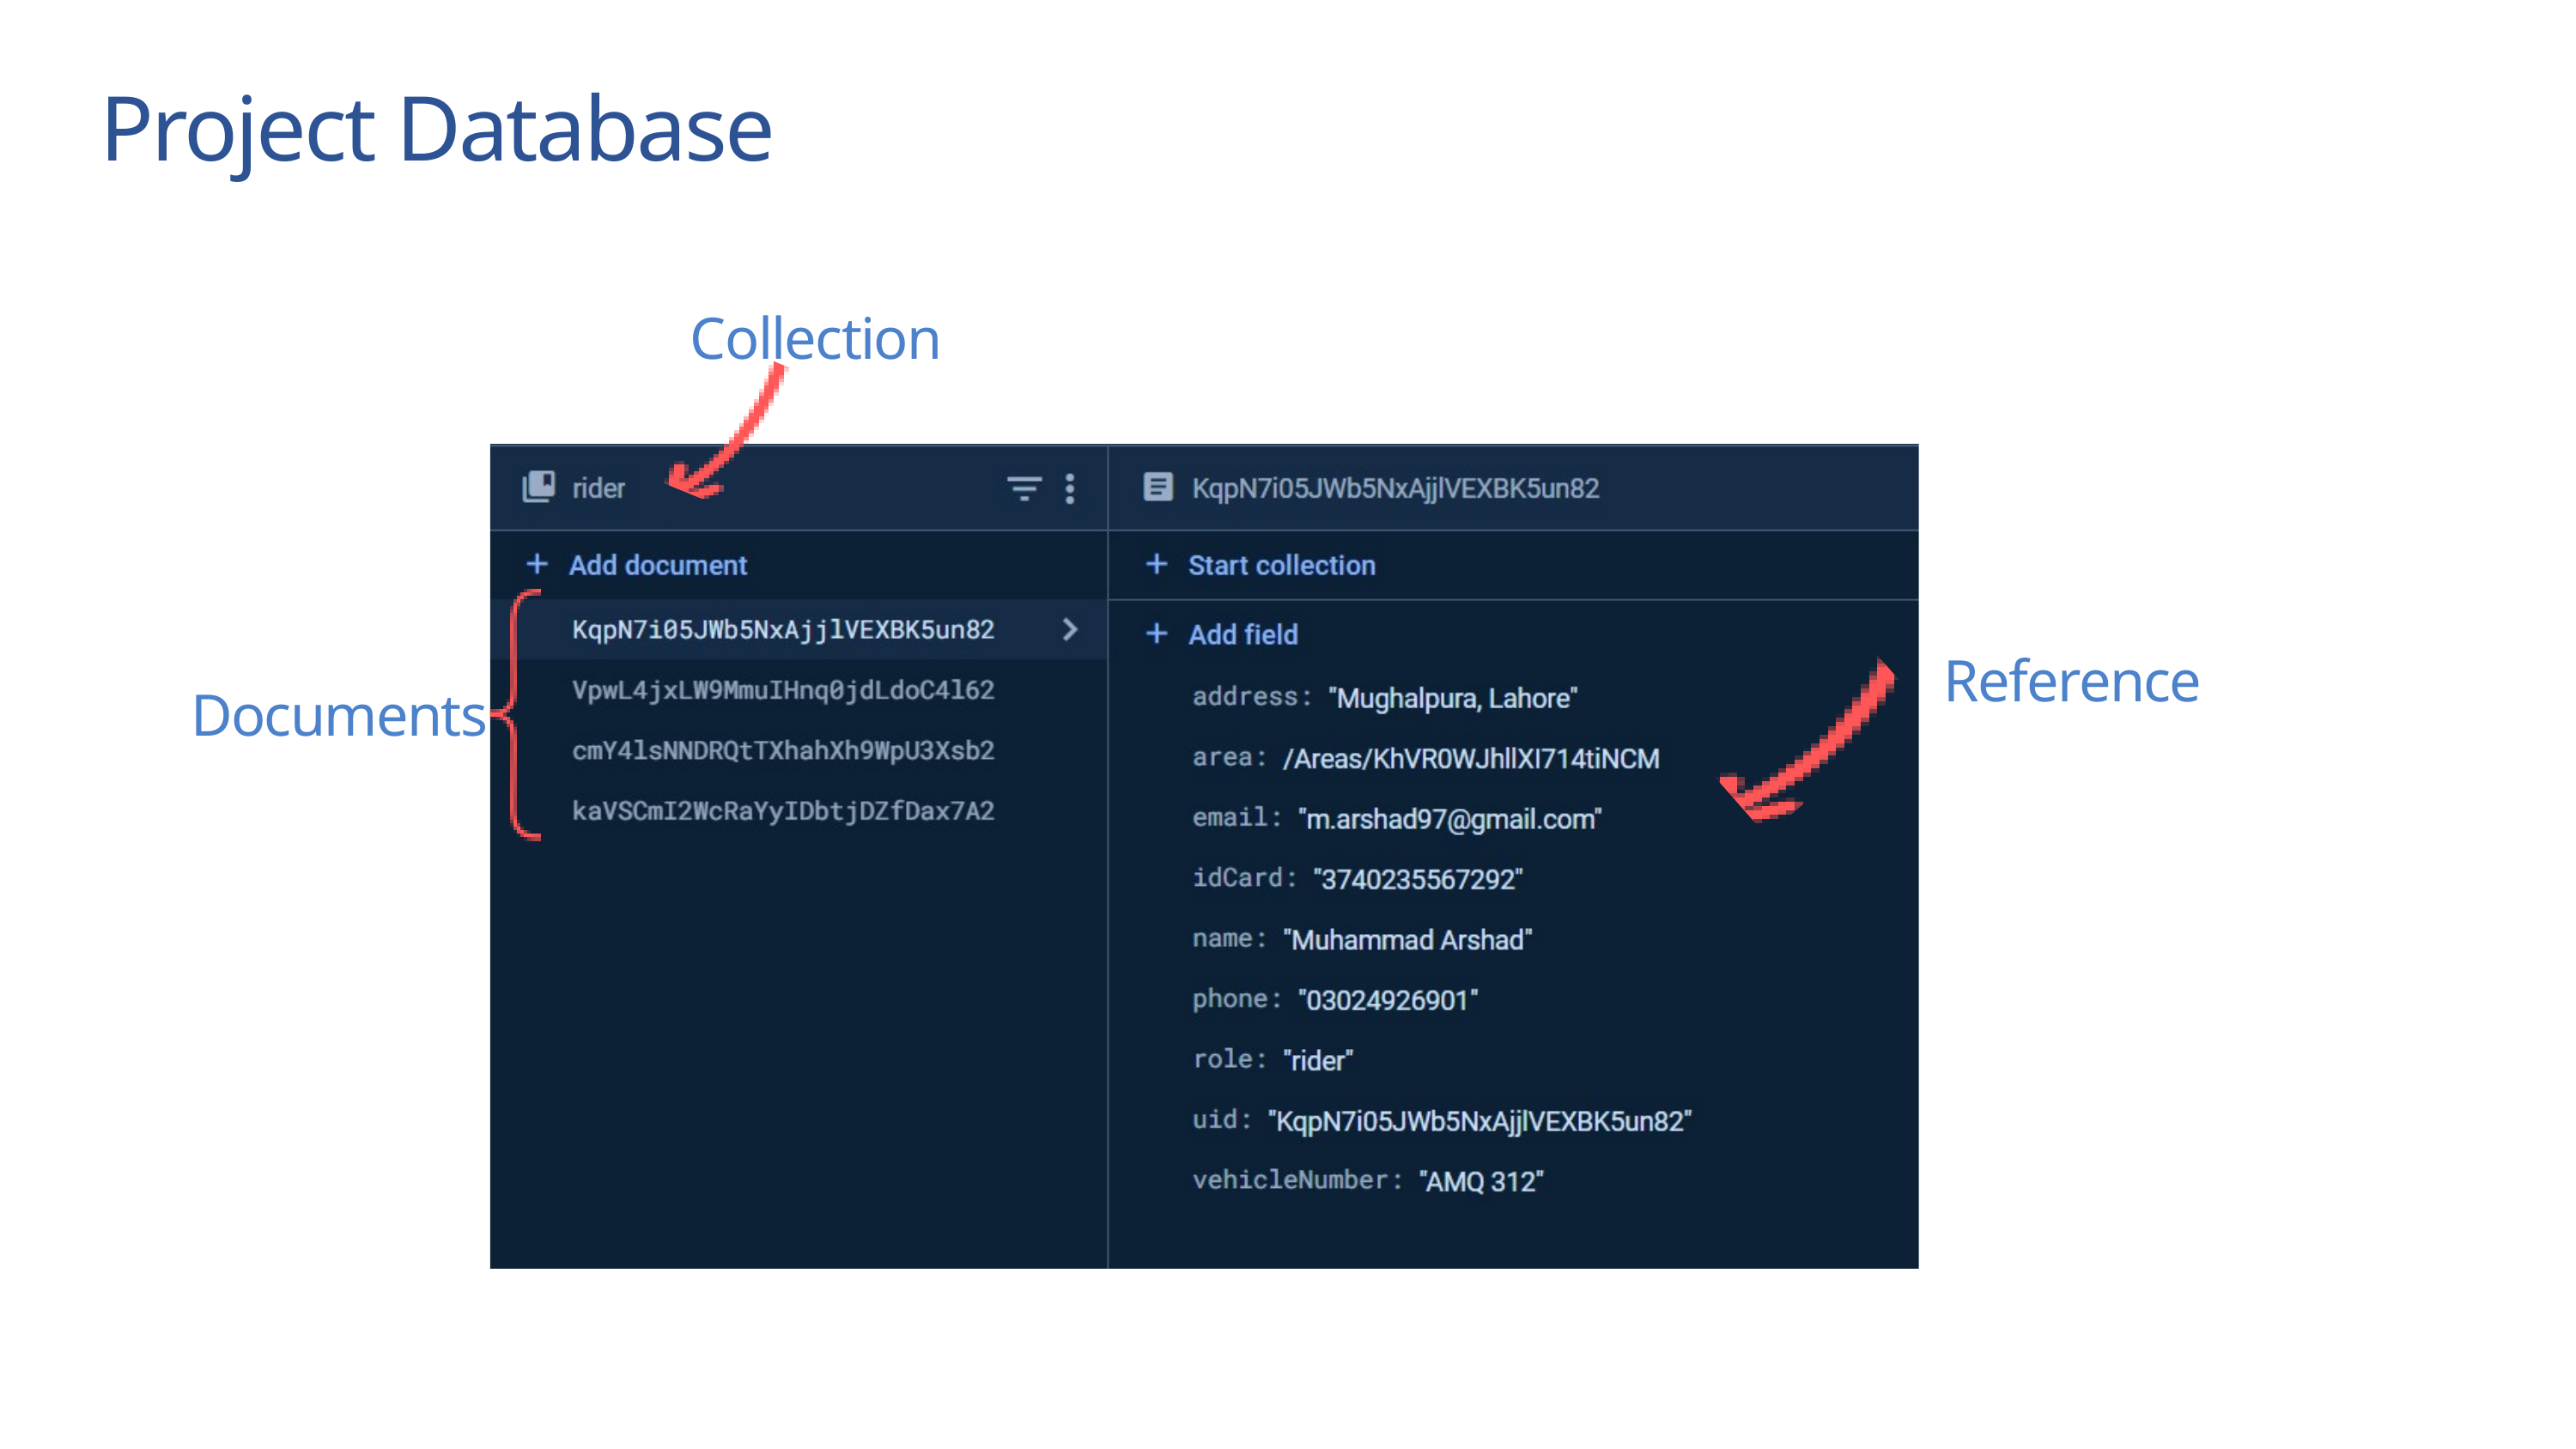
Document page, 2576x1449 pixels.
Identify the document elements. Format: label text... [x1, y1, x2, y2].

text_box [489, 589, 542, 687]
text_box Project Database [100, 86, 1584, 179]
text_box [1696, 621, 1919, 836]
text_box [659, 371, 793, 512]
text_box [489, 748, 542, 841]
text_box Documents [191, 687, 586, 748]
text_box Reference [1943, 653, 2339, 713]
text_box [489, 444, 1919, 1269]
text_box Collection [690, 311, 1085, 371]
